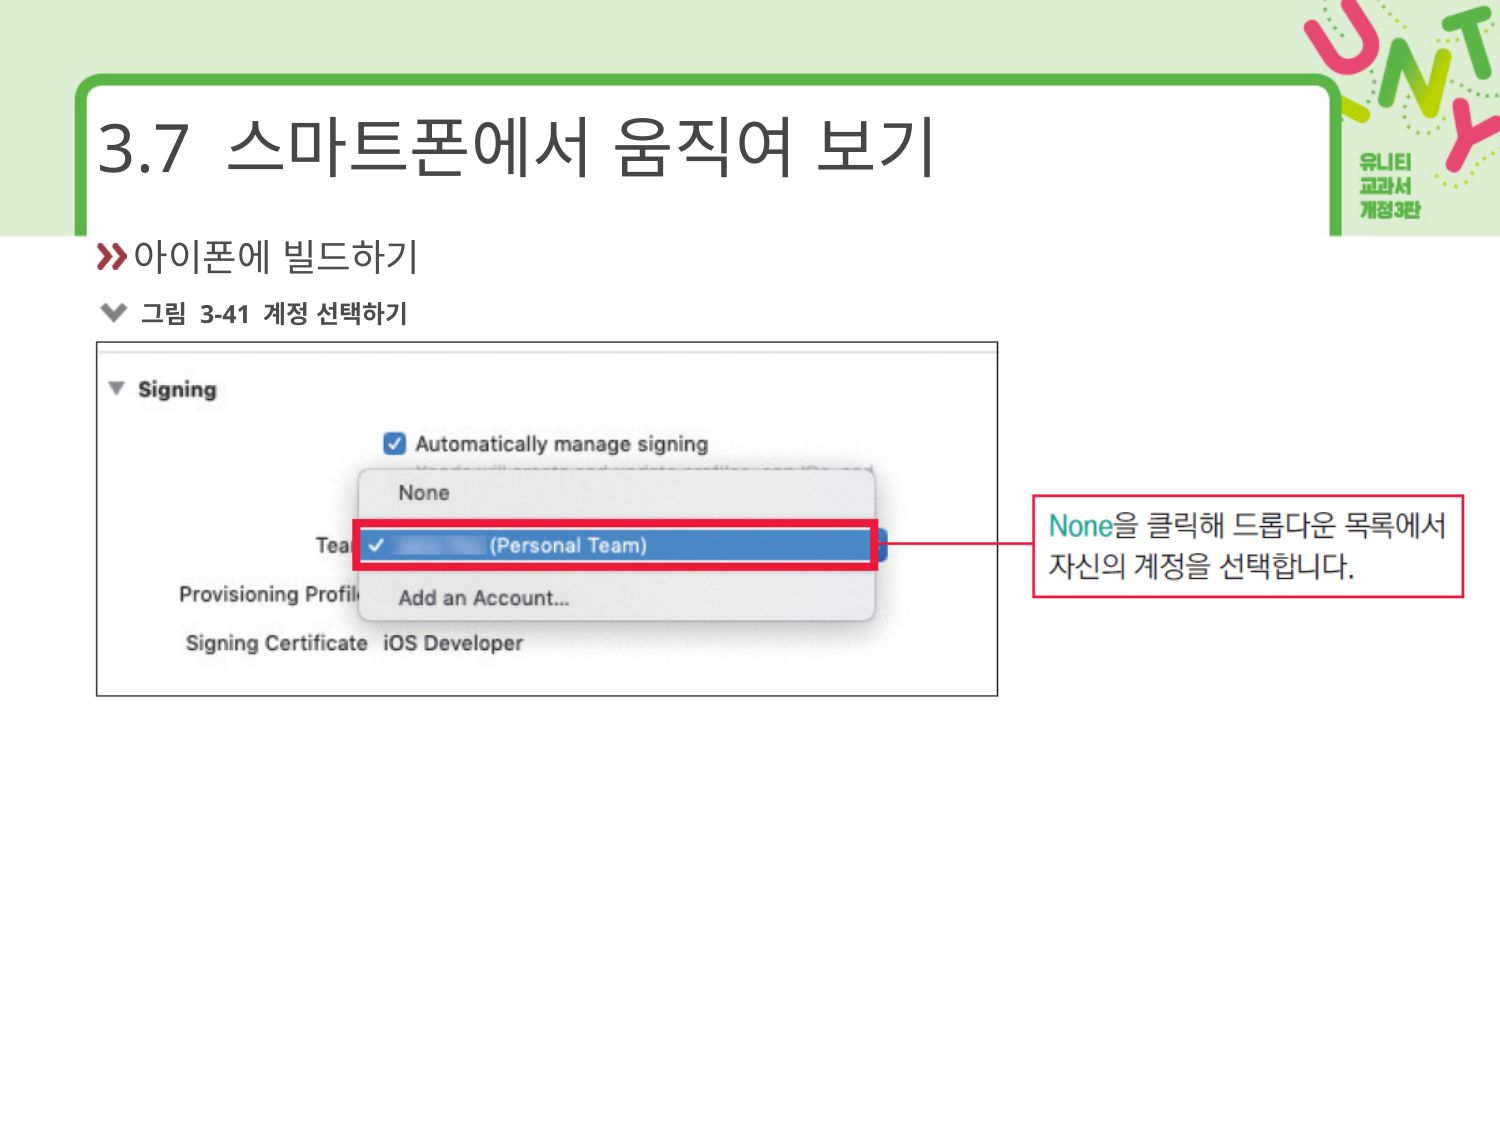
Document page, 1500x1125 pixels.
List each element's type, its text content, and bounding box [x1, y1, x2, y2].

list 아이폰에 빌드하기 [81, 222, 1412, 1037]
picture [0, 0, 1500, 1125]
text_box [97, 288, 1459, 330]
title 3.7 스마트폰에서 움직여 보기 [82, 61, 1413, 193]
